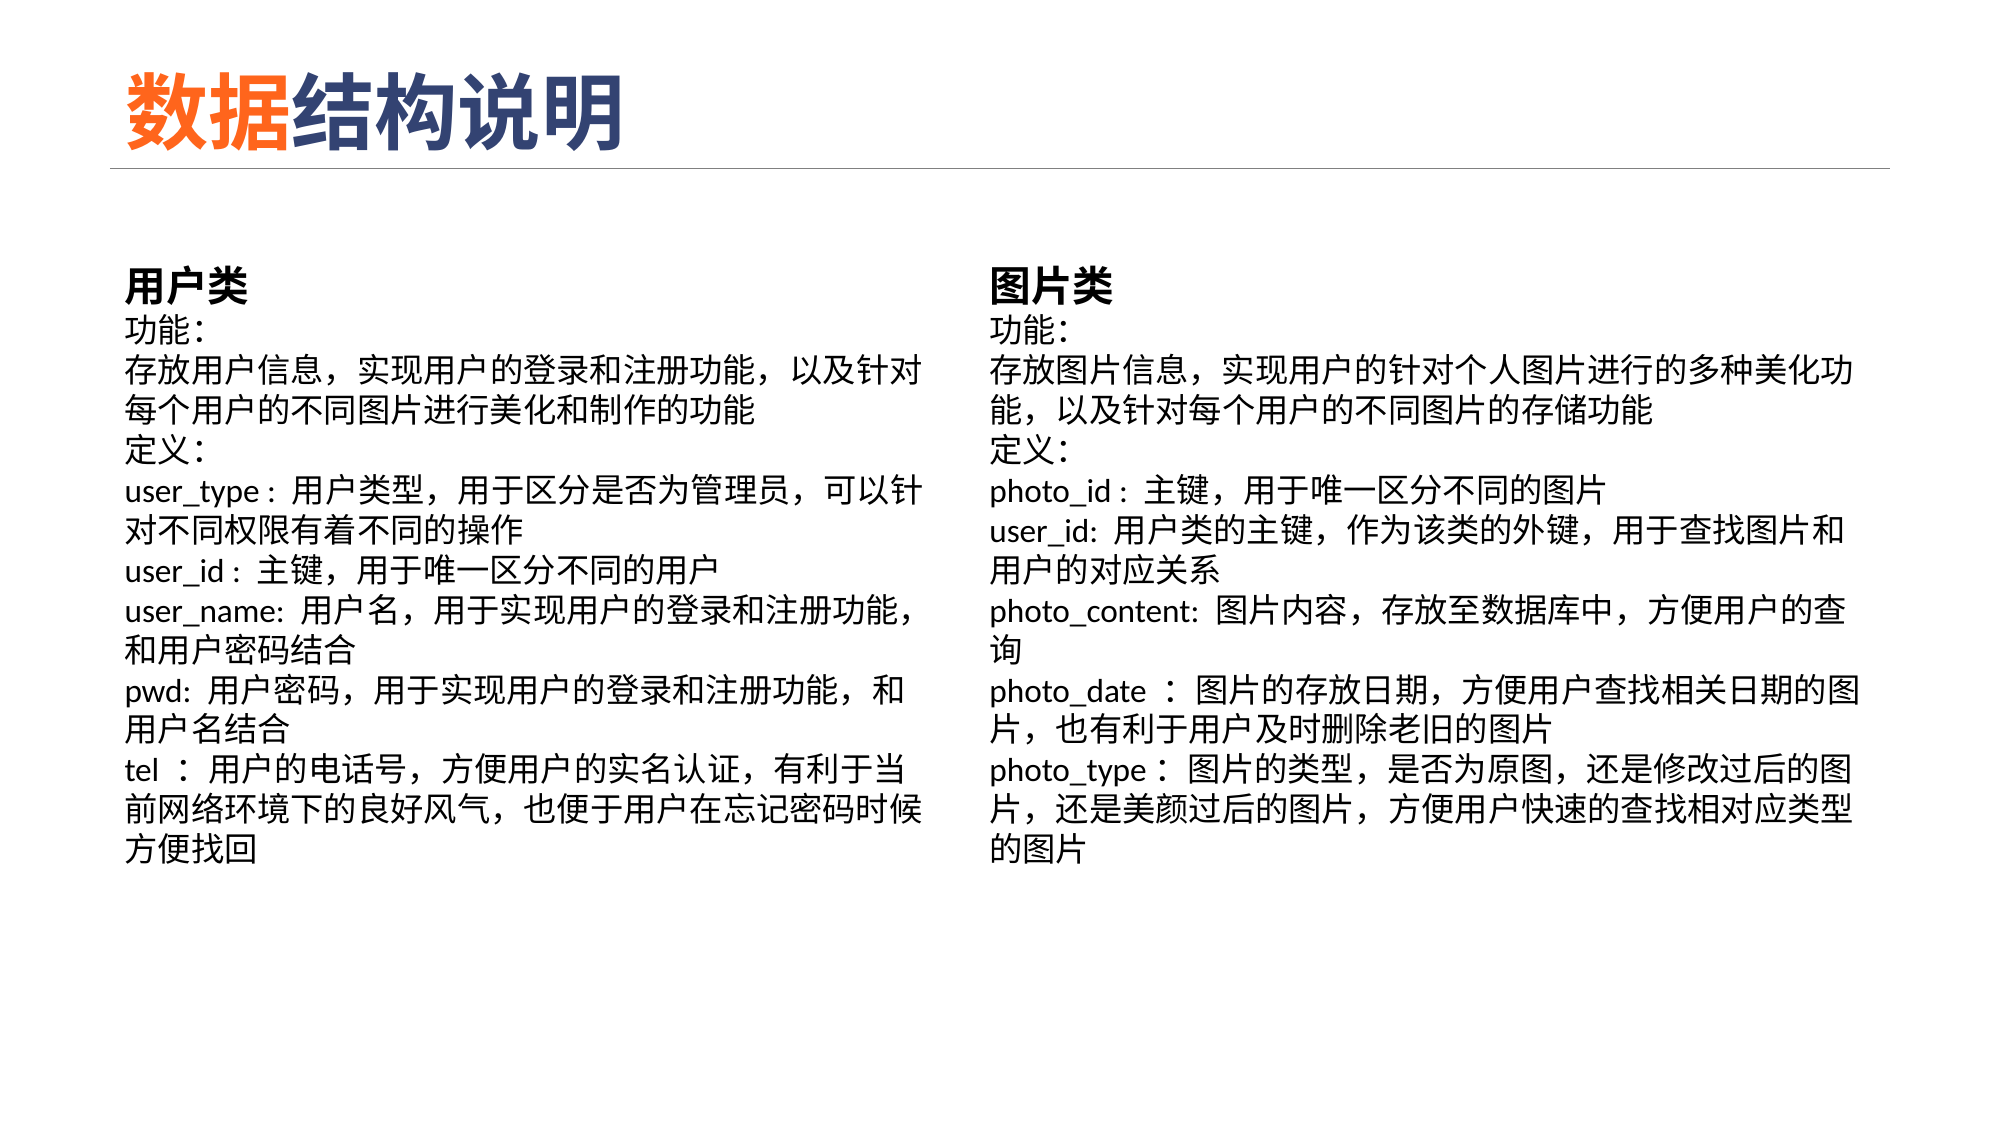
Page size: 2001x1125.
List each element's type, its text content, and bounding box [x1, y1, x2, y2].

text_box 图片类 功能： 存放图片信息，实现用户的针对个人图片进行的多种美化功能，以及针对每个用户的不同图片的存储功能 定义： photo_id : 主键，用于唯一区分不同的图片 user_id: 用户类的主键，作为该类的外键，用于查找图片和用户的对应关系 photo_content: 图片内容，存放至数据库中，方便用户的查询 photo_date ：图片的存放日期，方便用户查找相关日期的图片，也有利于用户及时删除老旧的图片 photo_type：图片的类型，是否为原图，还是修改过后的图片，还是美颜过后的图片，方便用户快速的查找相对应类型的图片 [974, 251, 1890, 876]
title 数据结构说明 [109, 0, 1890, 169]
text_box 用户类 功能： 存放用户信息，实现用户的登录和注册功能，以及针对每个用户的不同图片进行美化和制作的功能 定义： user_type : 用户类型，用于区分是否为管理员，可以针对不同权限有着不同的操作 user_id : 主键，用于唯一区分不同的用户 user_name: 用户名，用于实现用户的登录和注册功能，和用户密码结合 pwd: 用户密码，用于实现用户的登录和注册功能，和用户名结合 tel ：用户的电话号，方便用户的实名认证，有利于当前网络环境下的良好风气，也便于用户在忘记密码时候方便找回 [109, 251, 949, 876]
